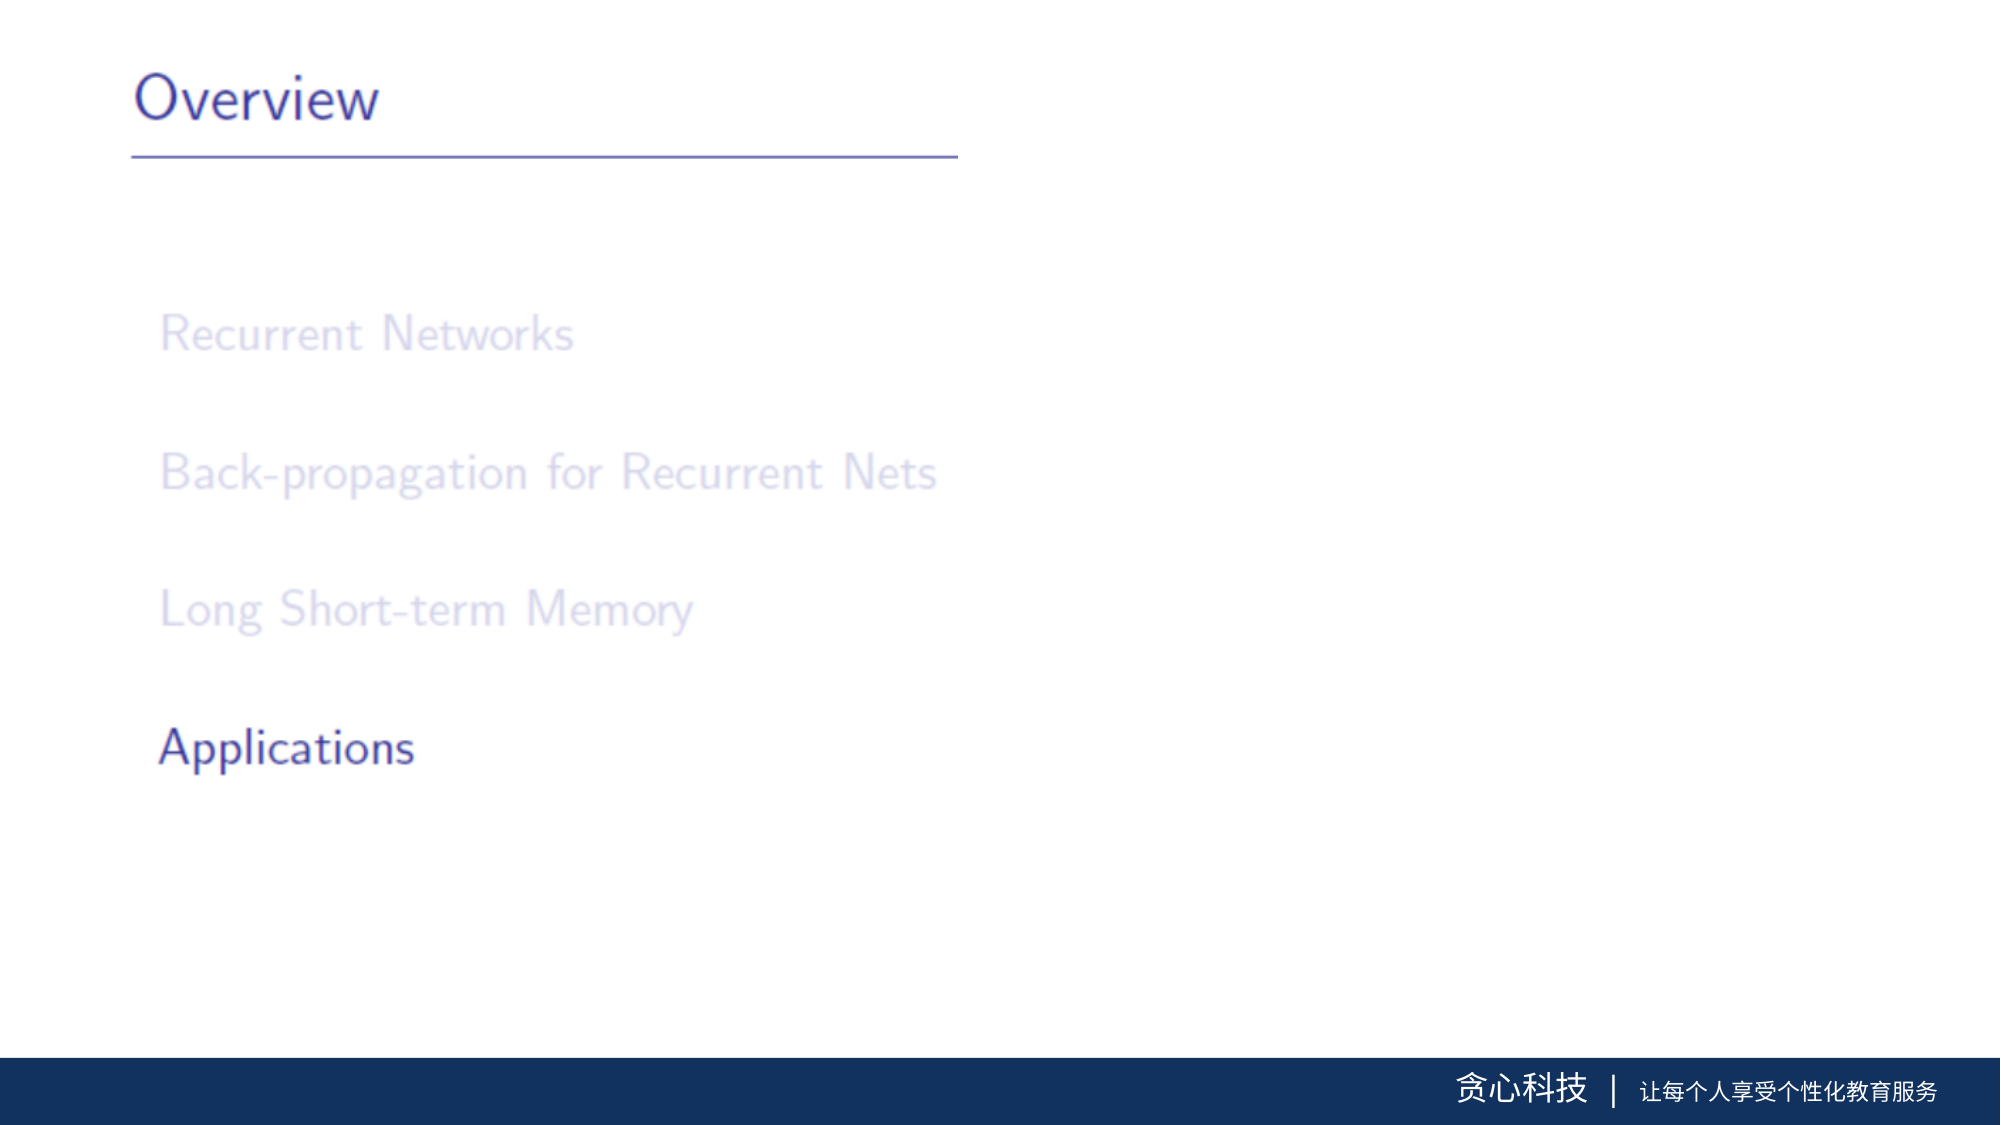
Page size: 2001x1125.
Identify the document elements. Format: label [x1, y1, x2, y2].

picture [110, 41, 958, 793]
